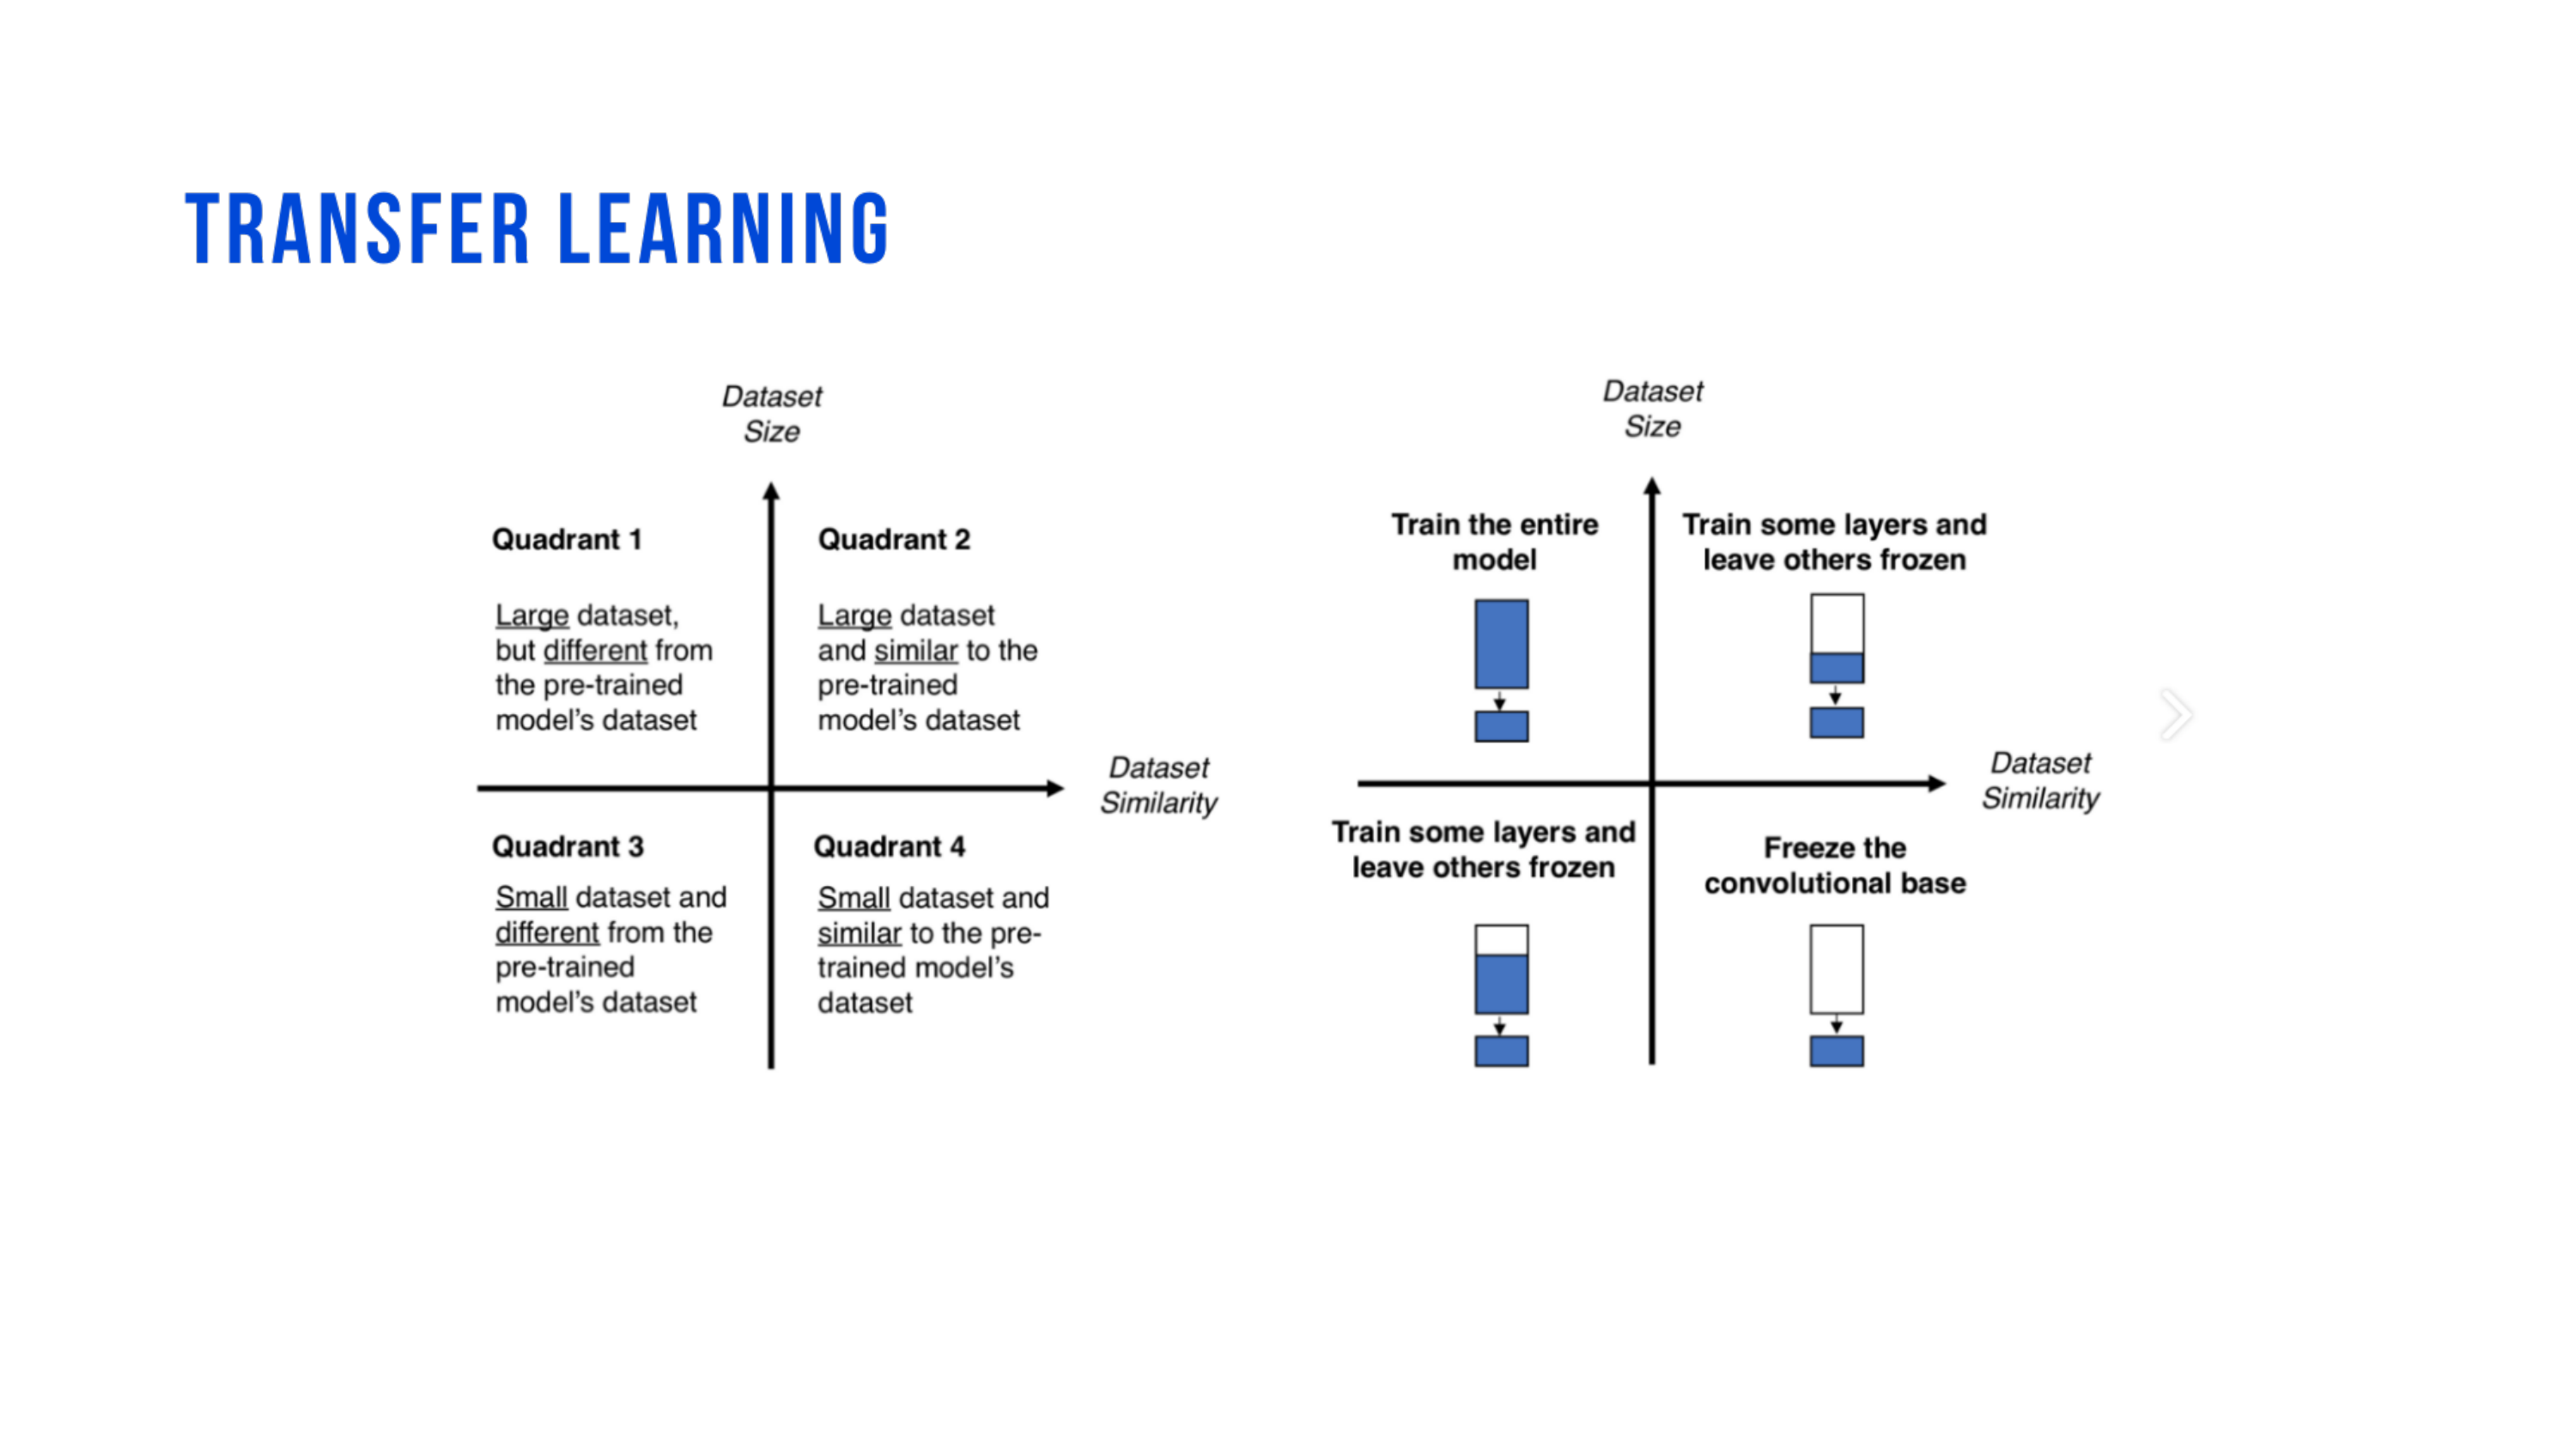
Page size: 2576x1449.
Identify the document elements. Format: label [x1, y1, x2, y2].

text_box [368, 358, 2207, 1090]
picture [169, 149, 932, 309]
